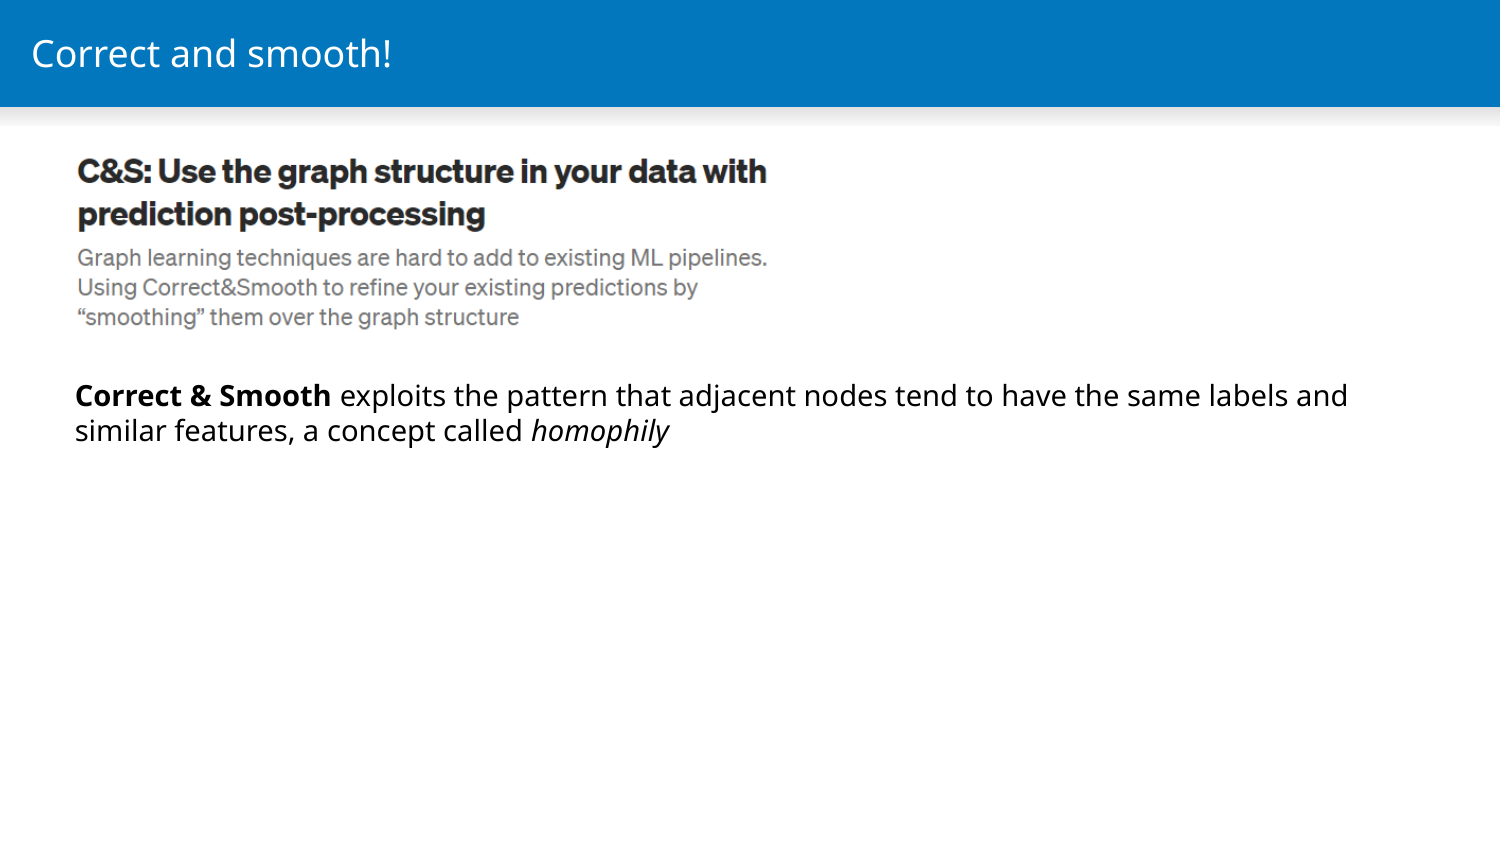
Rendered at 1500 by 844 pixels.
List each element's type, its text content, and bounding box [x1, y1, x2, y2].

text_box Correct & Smooth exploits the pattern that adjacent nodes tend to have the same labels and similar features, a concept called homophily [59, 361, 1421, 462]
title Correct and smooth! [16, 2, 1464, 102]
picture [62, 148, 810, 339]
